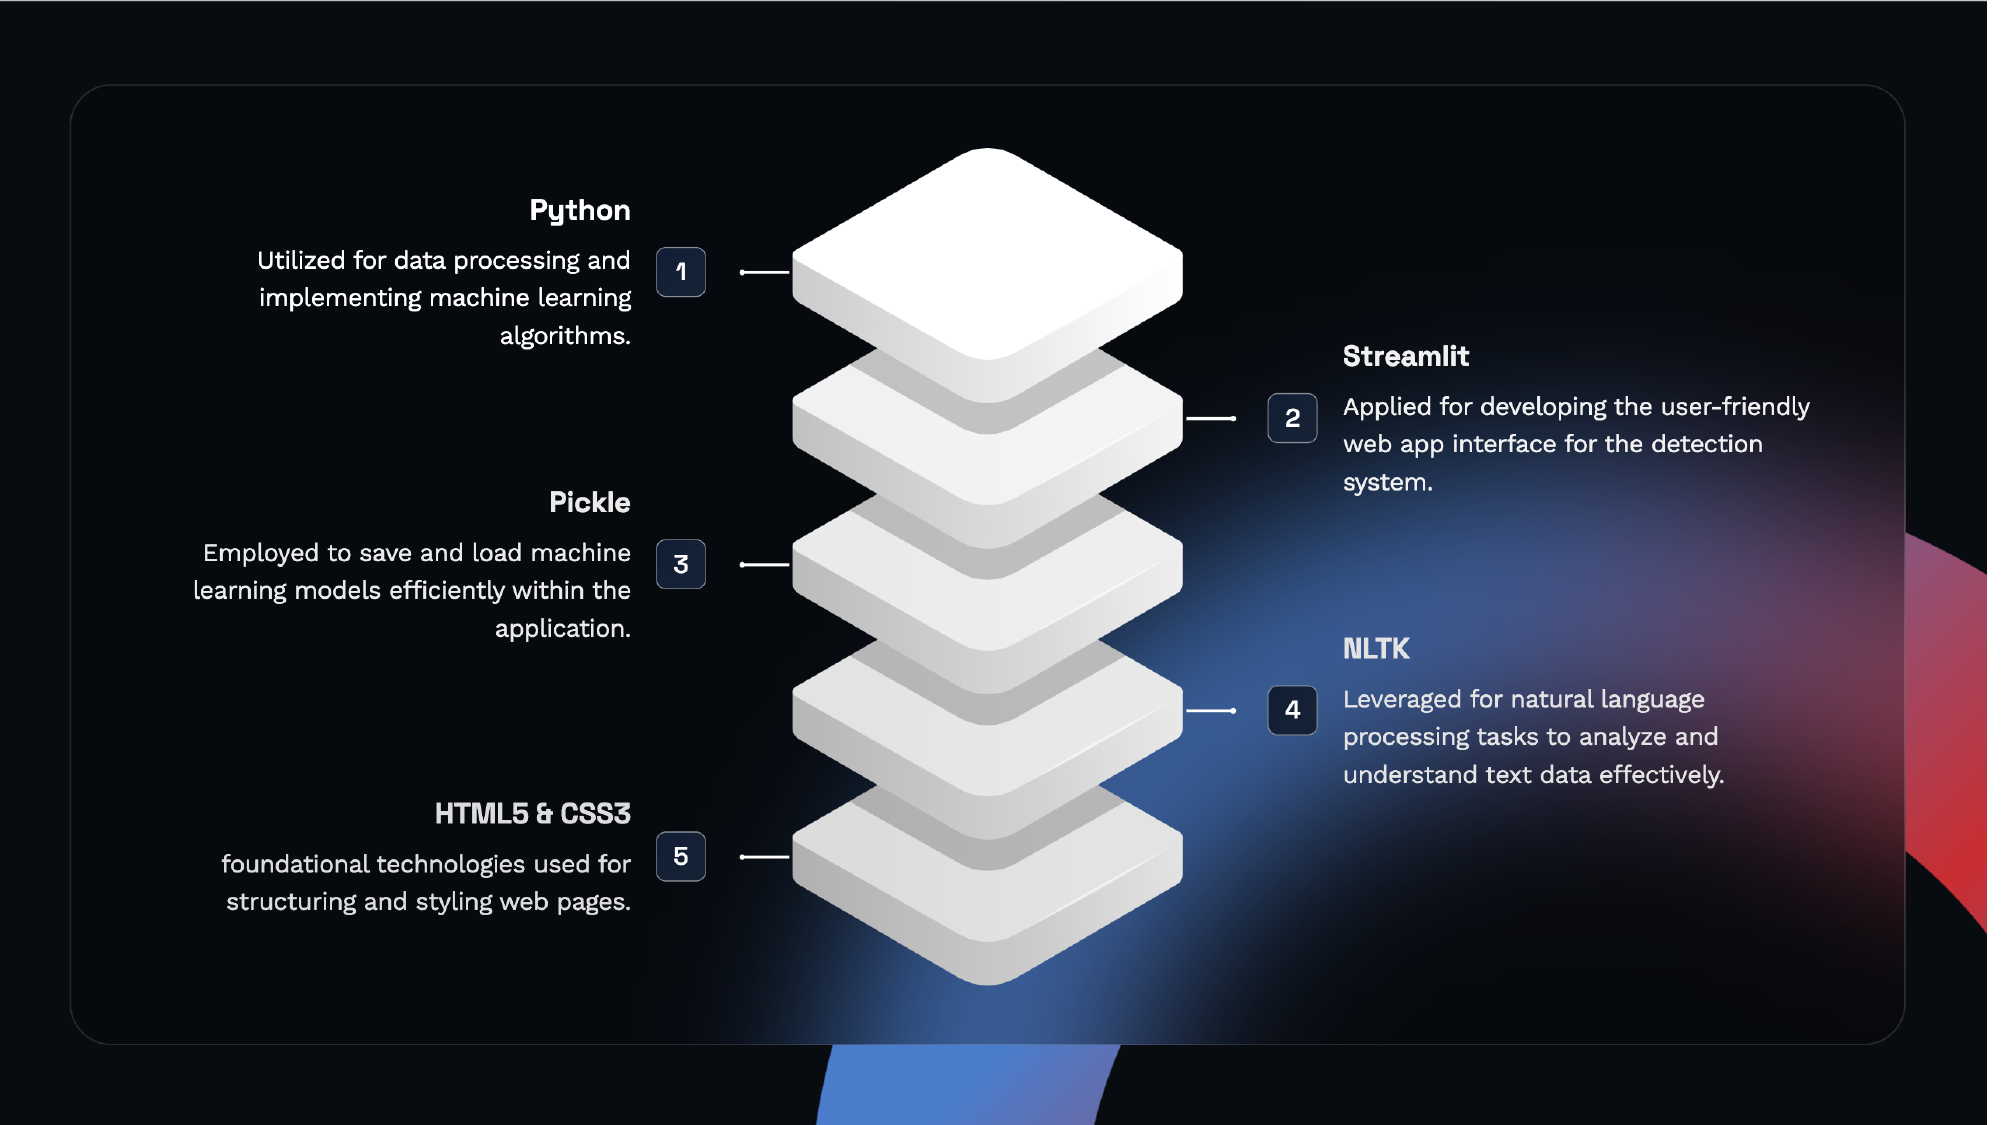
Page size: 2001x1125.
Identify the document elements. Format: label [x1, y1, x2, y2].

list [0, 0, 1987, 1125]
